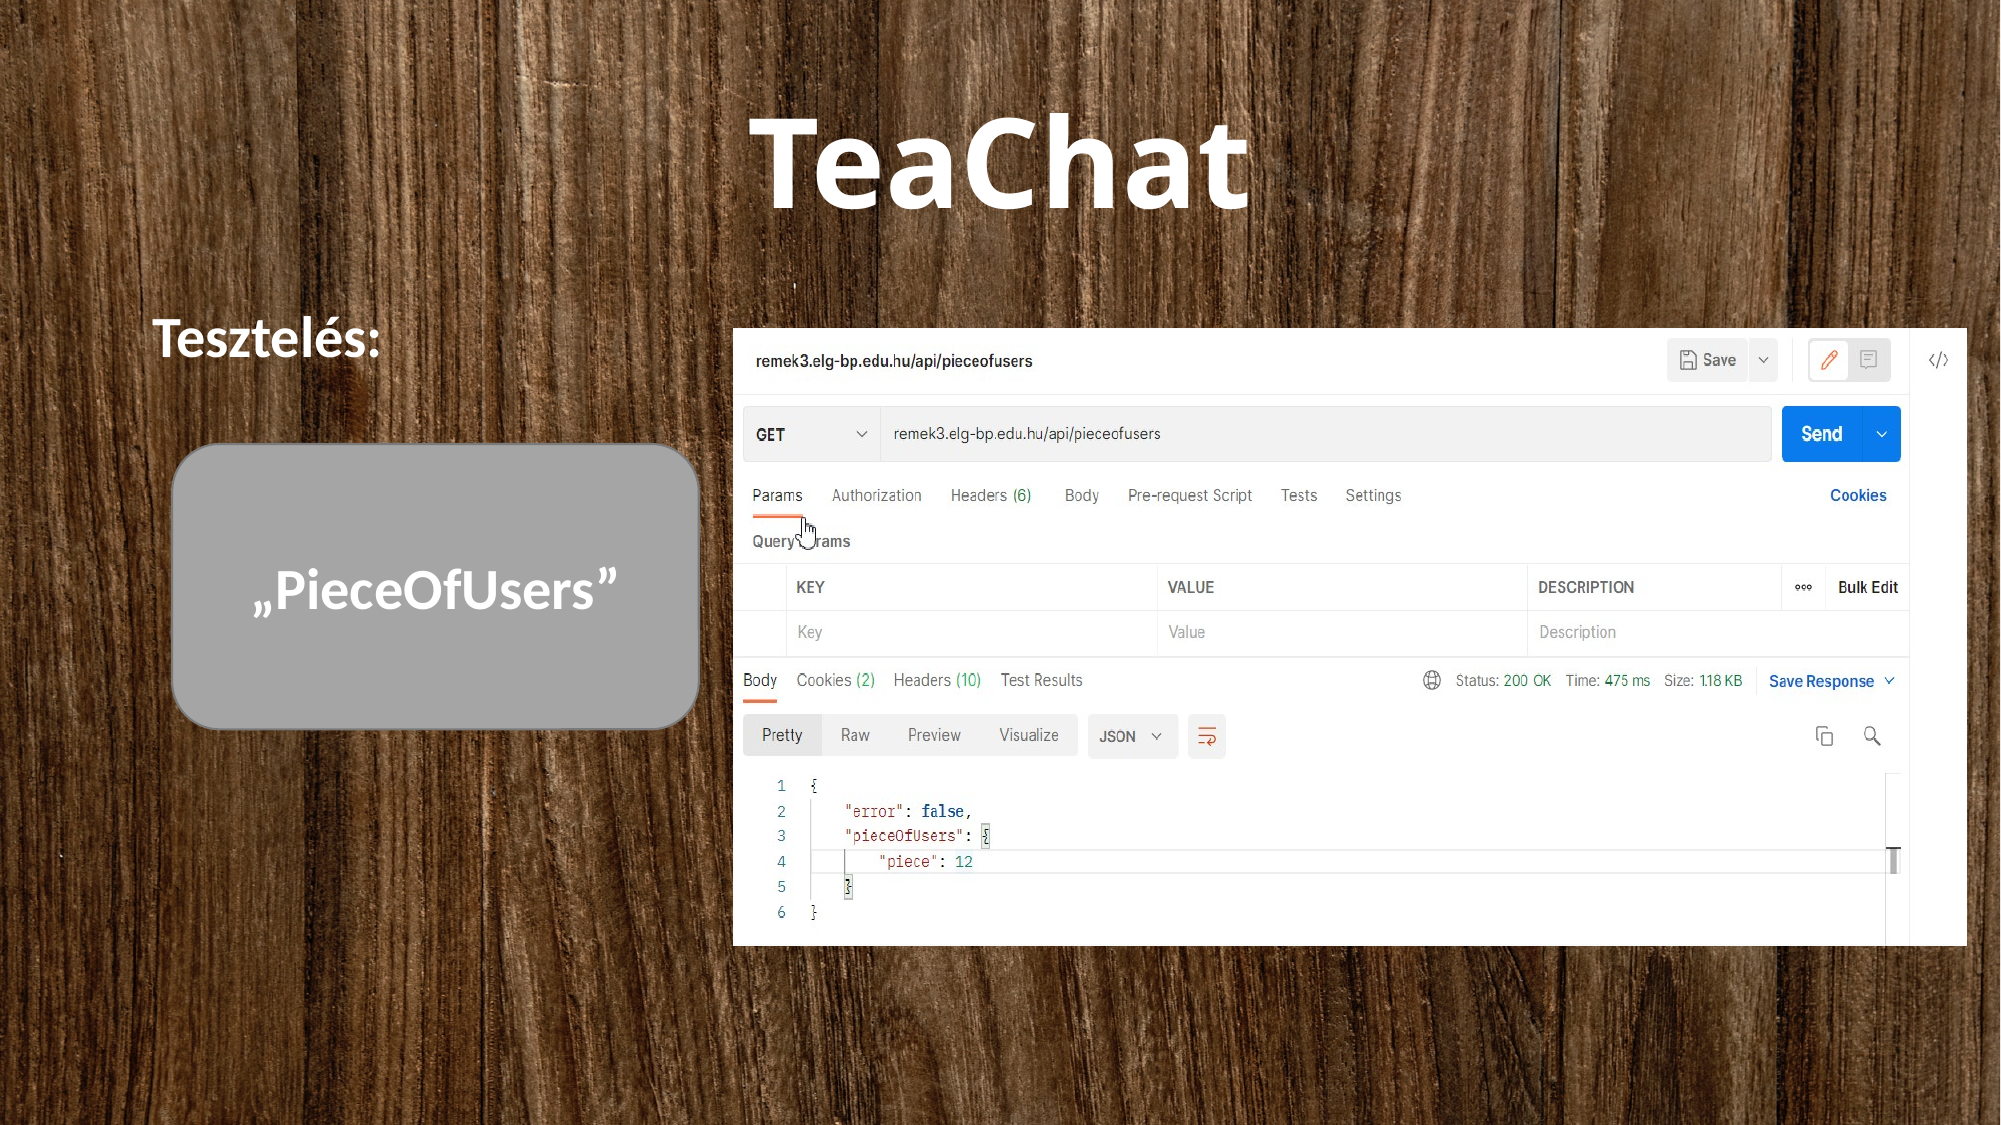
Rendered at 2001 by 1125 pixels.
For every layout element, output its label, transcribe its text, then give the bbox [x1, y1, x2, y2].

title TeaChat [137, 59, 1863, 278]
text_box „PieceOfUsers” [171, 442, 700, 731]
picture [0, 0, 2001, 1125]
list Tesztelés: [137, 299, 1863, 1014]
